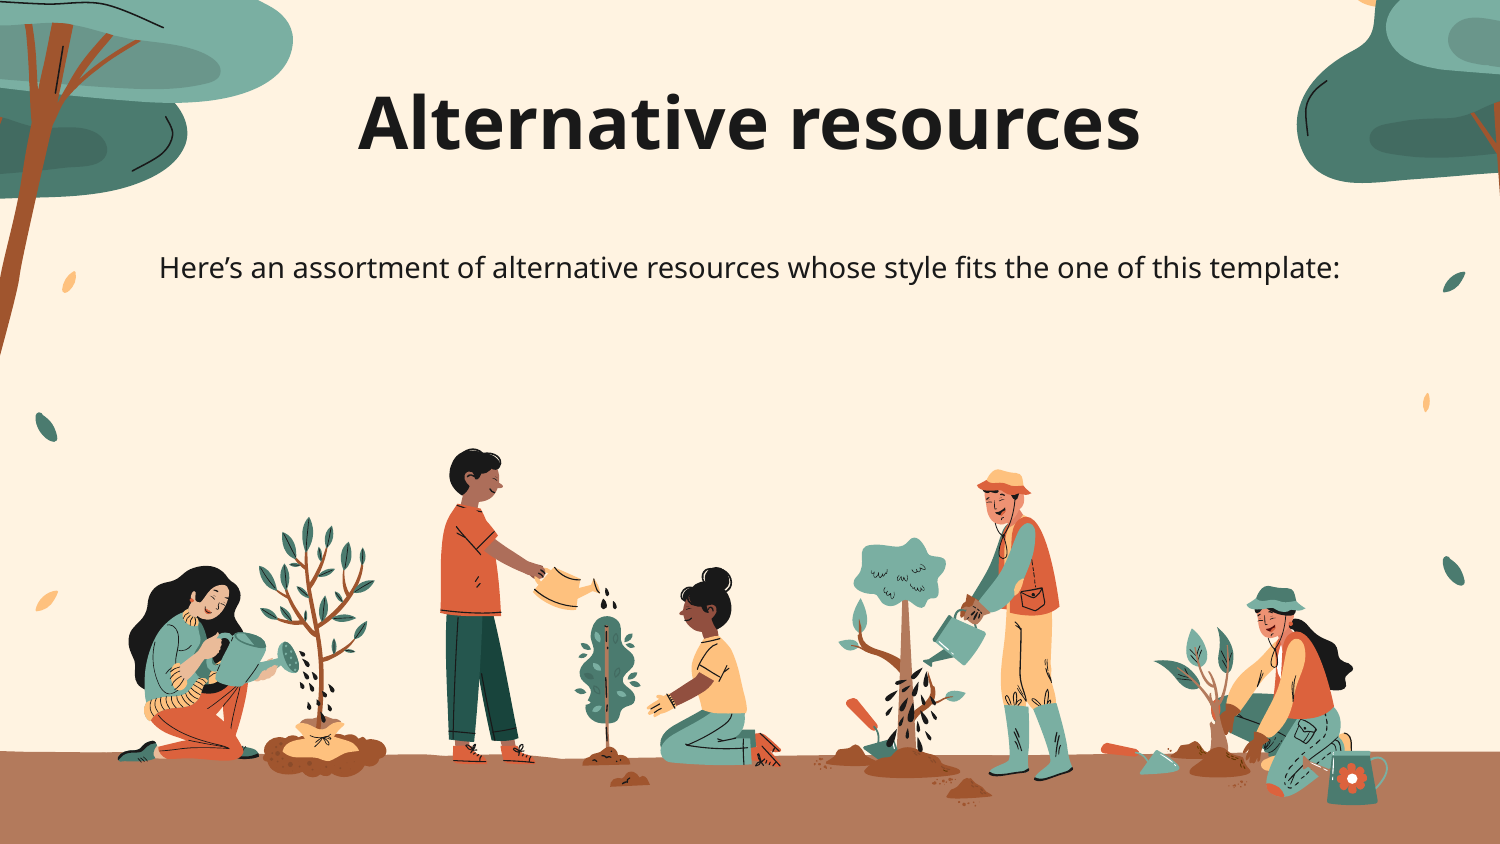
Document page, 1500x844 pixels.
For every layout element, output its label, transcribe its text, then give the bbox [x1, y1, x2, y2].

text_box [813, 469, 1074, 807]
title Alternative resources [118, 72, 1382, 167]
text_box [116, 516, 389, 778]
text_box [1099, 585, 1389, 806]
list Here’s an assortment of alternative resources whose style fits the one of this template: [118, 215, 1382, 317]
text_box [439, 448, 783, 788]
